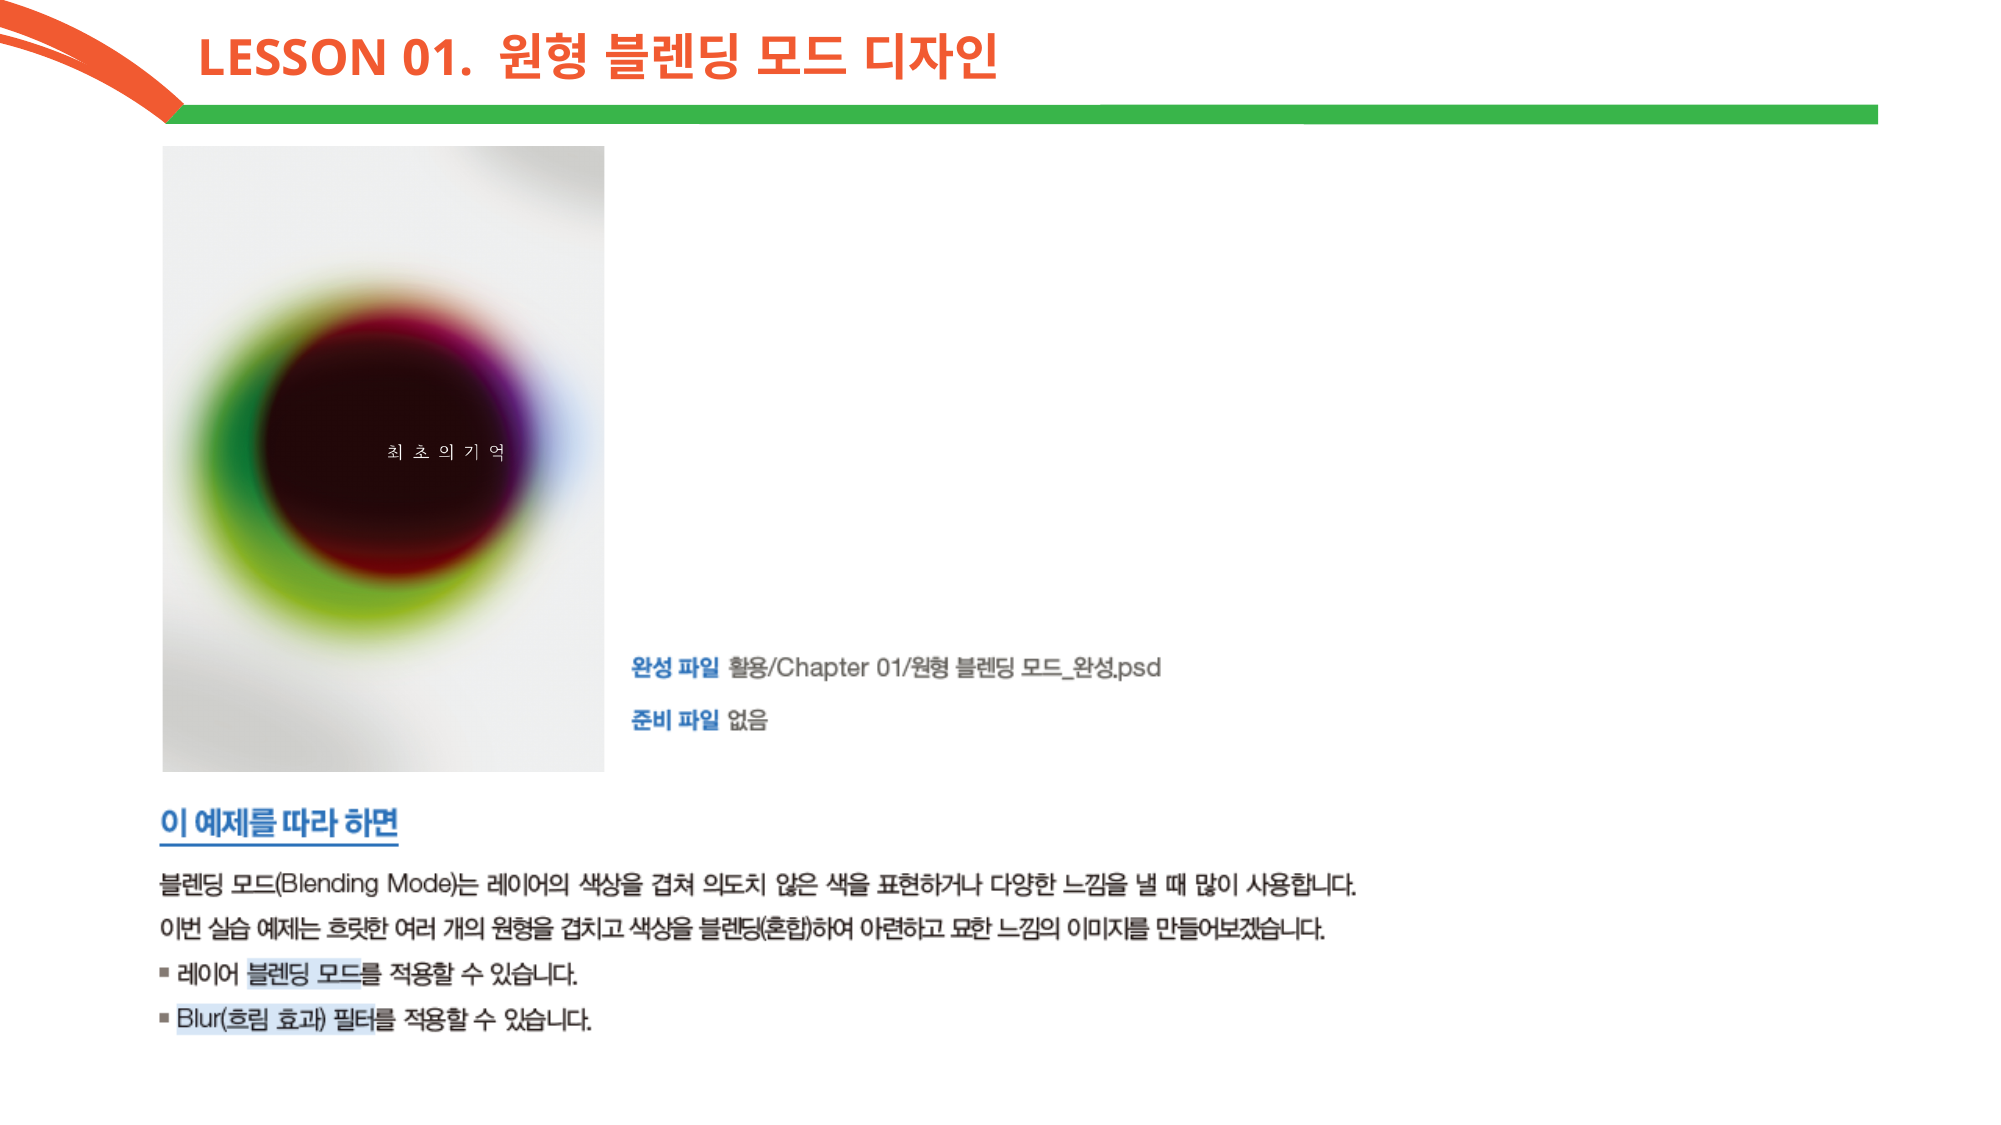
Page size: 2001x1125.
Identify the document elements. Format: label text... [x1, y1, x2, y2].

picture [141, 792, 1381, 1051]
title LESSON 01. 원형 블렌딩 모드 디자인 [183, 24, 1836, 95]
picture [162, 146, 605, 772]
picture [621, 648, 1186, 753]
